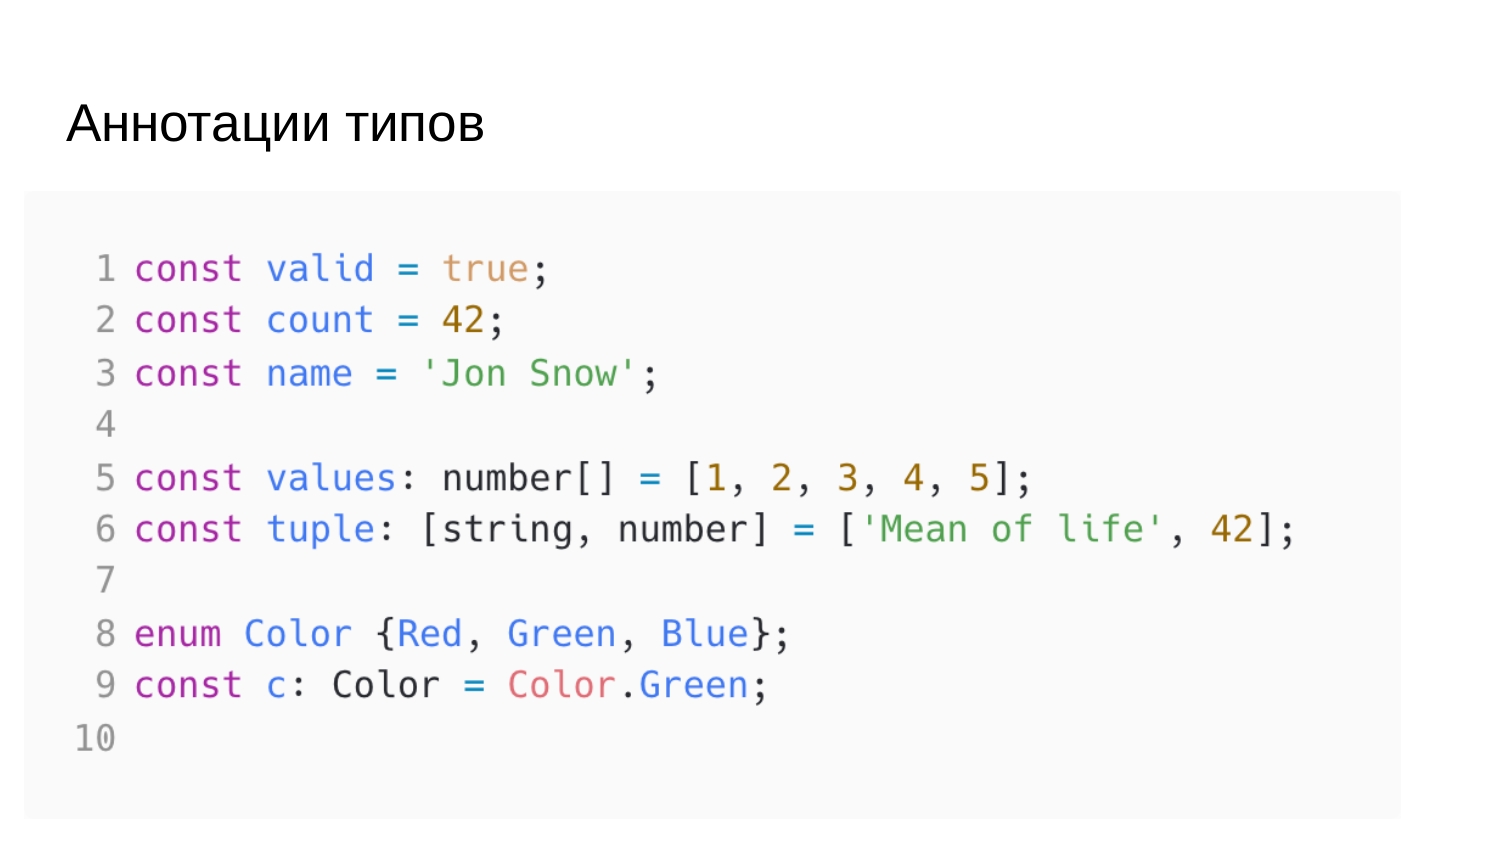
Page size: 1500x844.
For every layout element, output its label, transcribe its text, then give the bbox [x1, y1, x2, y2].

title Аннотации типов [51, 72, 1449, 167]
picture [24, 191, 1401, 819]
